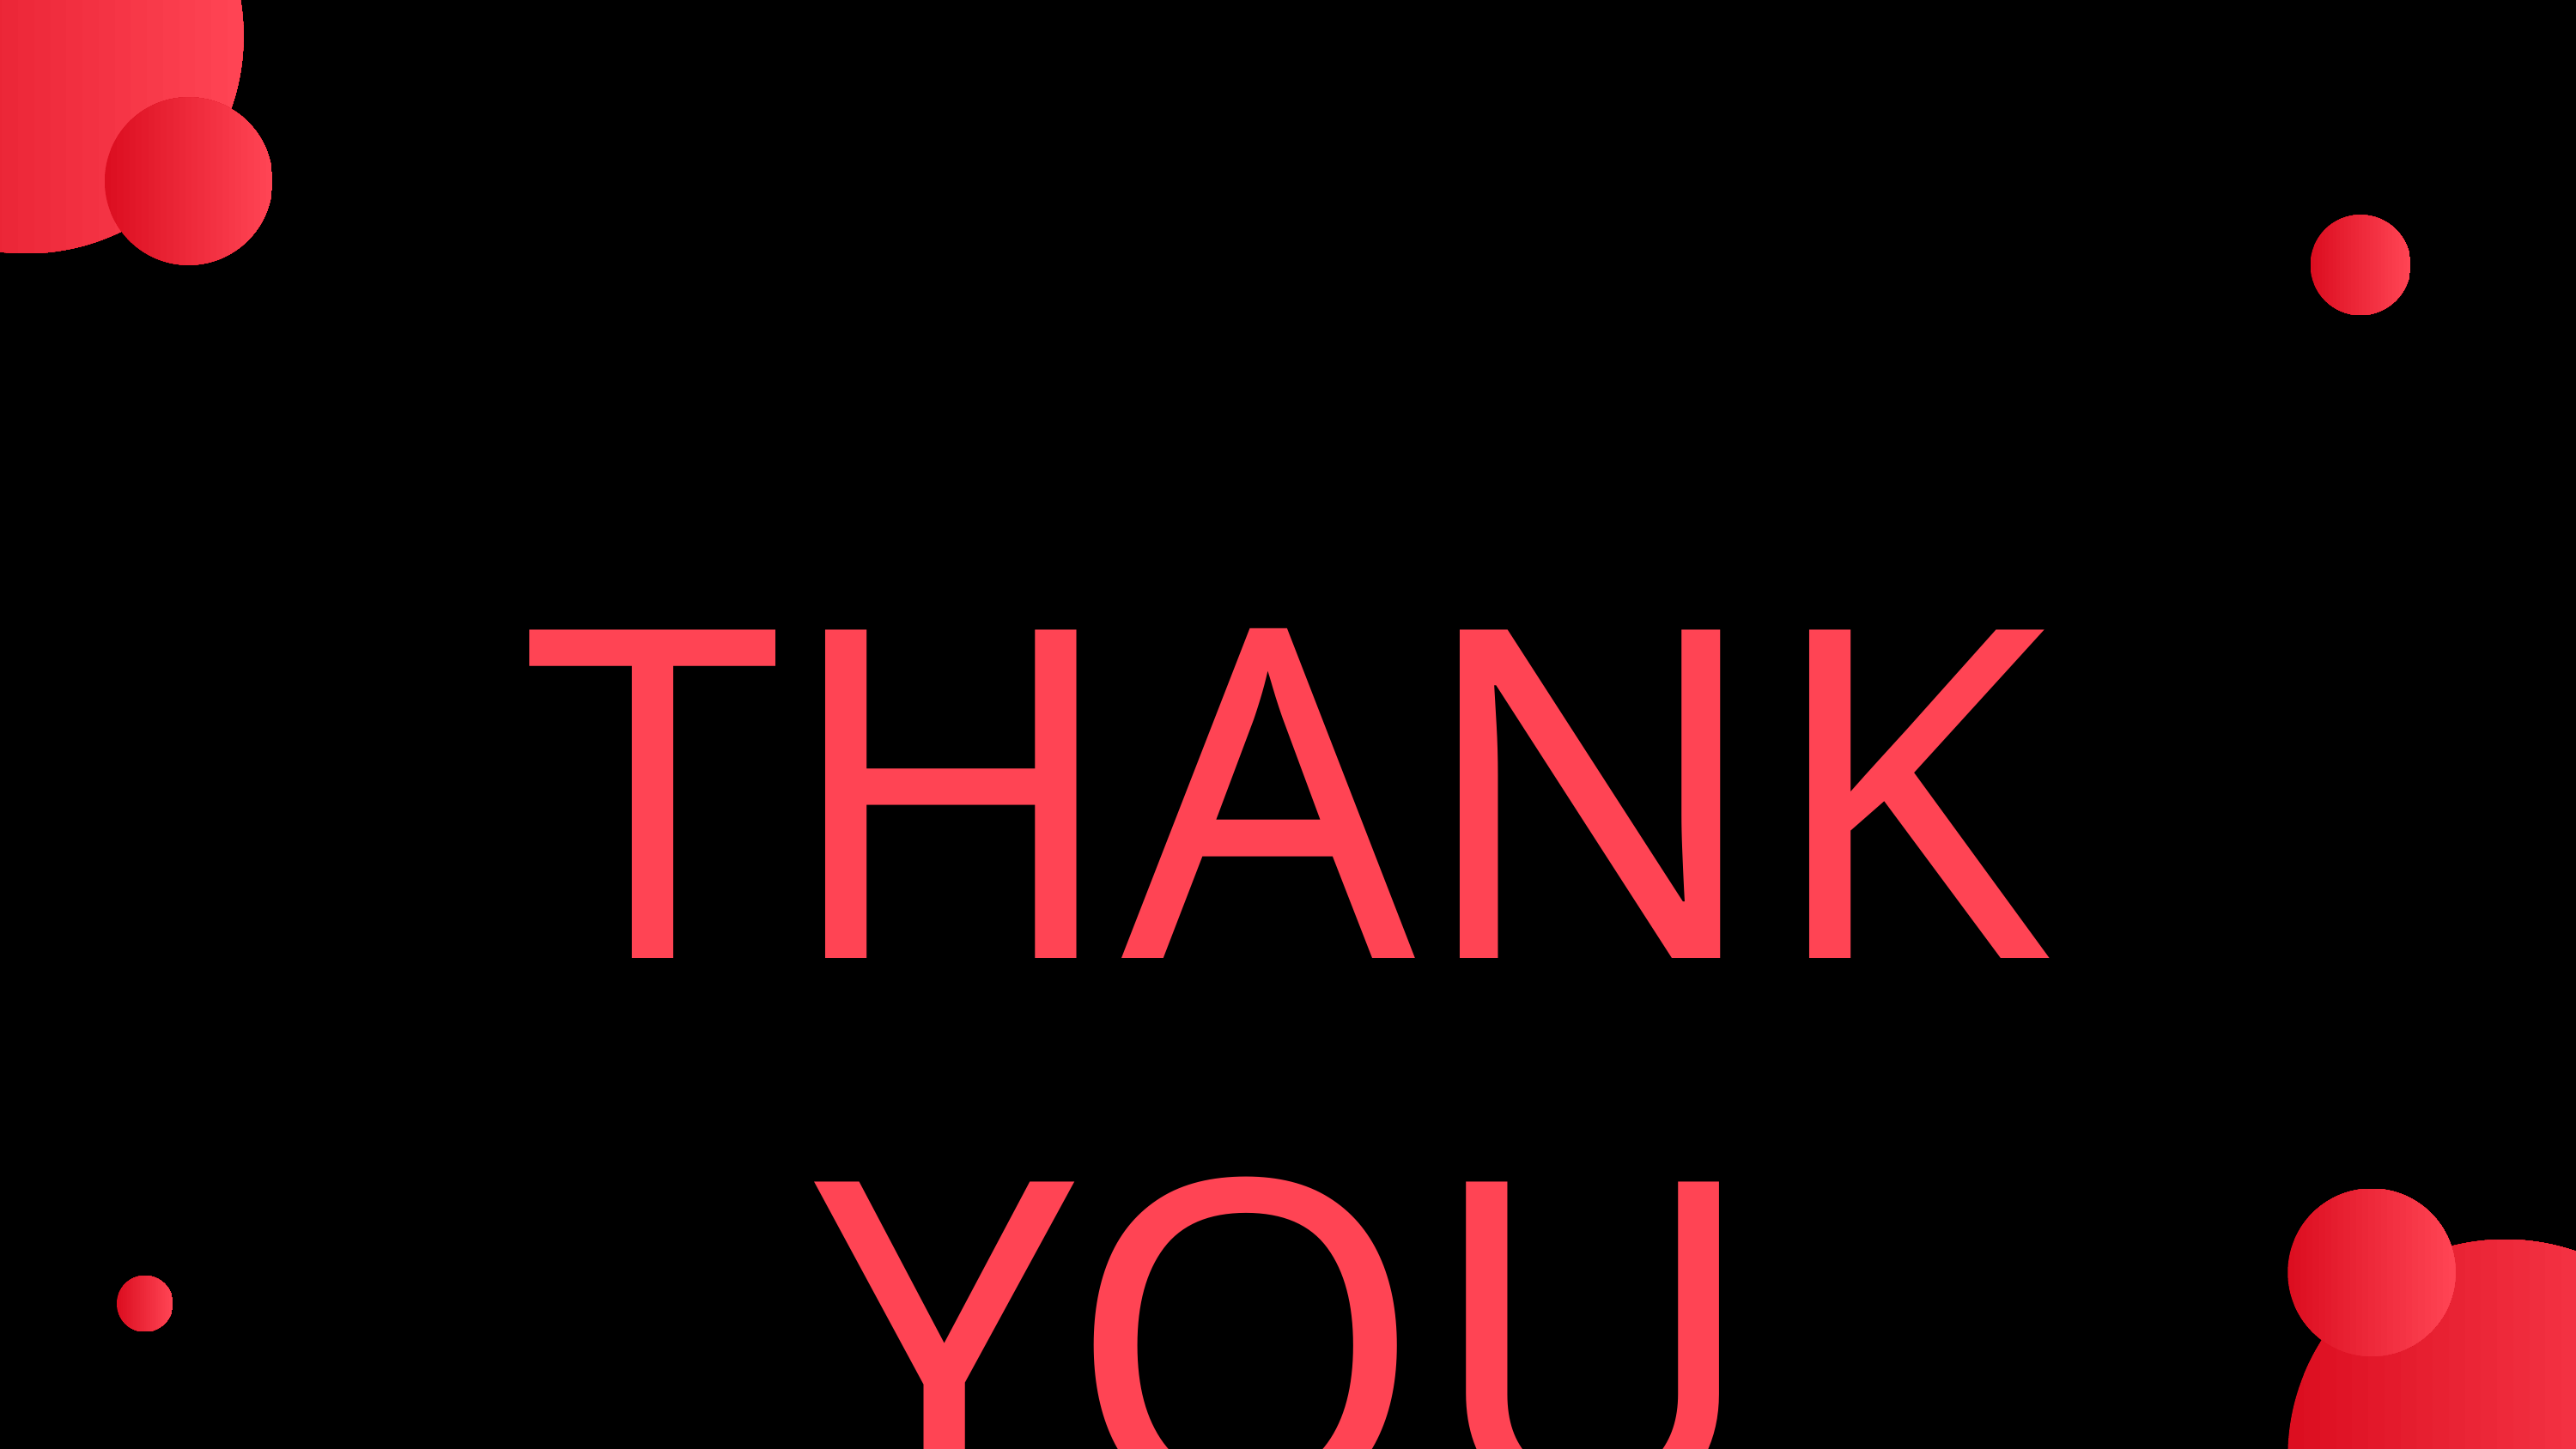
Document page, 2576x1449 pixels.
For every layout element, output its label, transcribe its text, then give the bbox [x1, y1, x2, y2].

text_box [0, 0, 244, 254]
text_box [2287, 1188, 2456, 1357]
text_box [2287, 1239, 2576, 1449]
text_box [116, 1275, 173, 1332]
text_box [2310, 215, 2411, 316]
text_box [104, 97, 273, 265]
text_box THANK YOU [265, 498, 2311, 1449]
